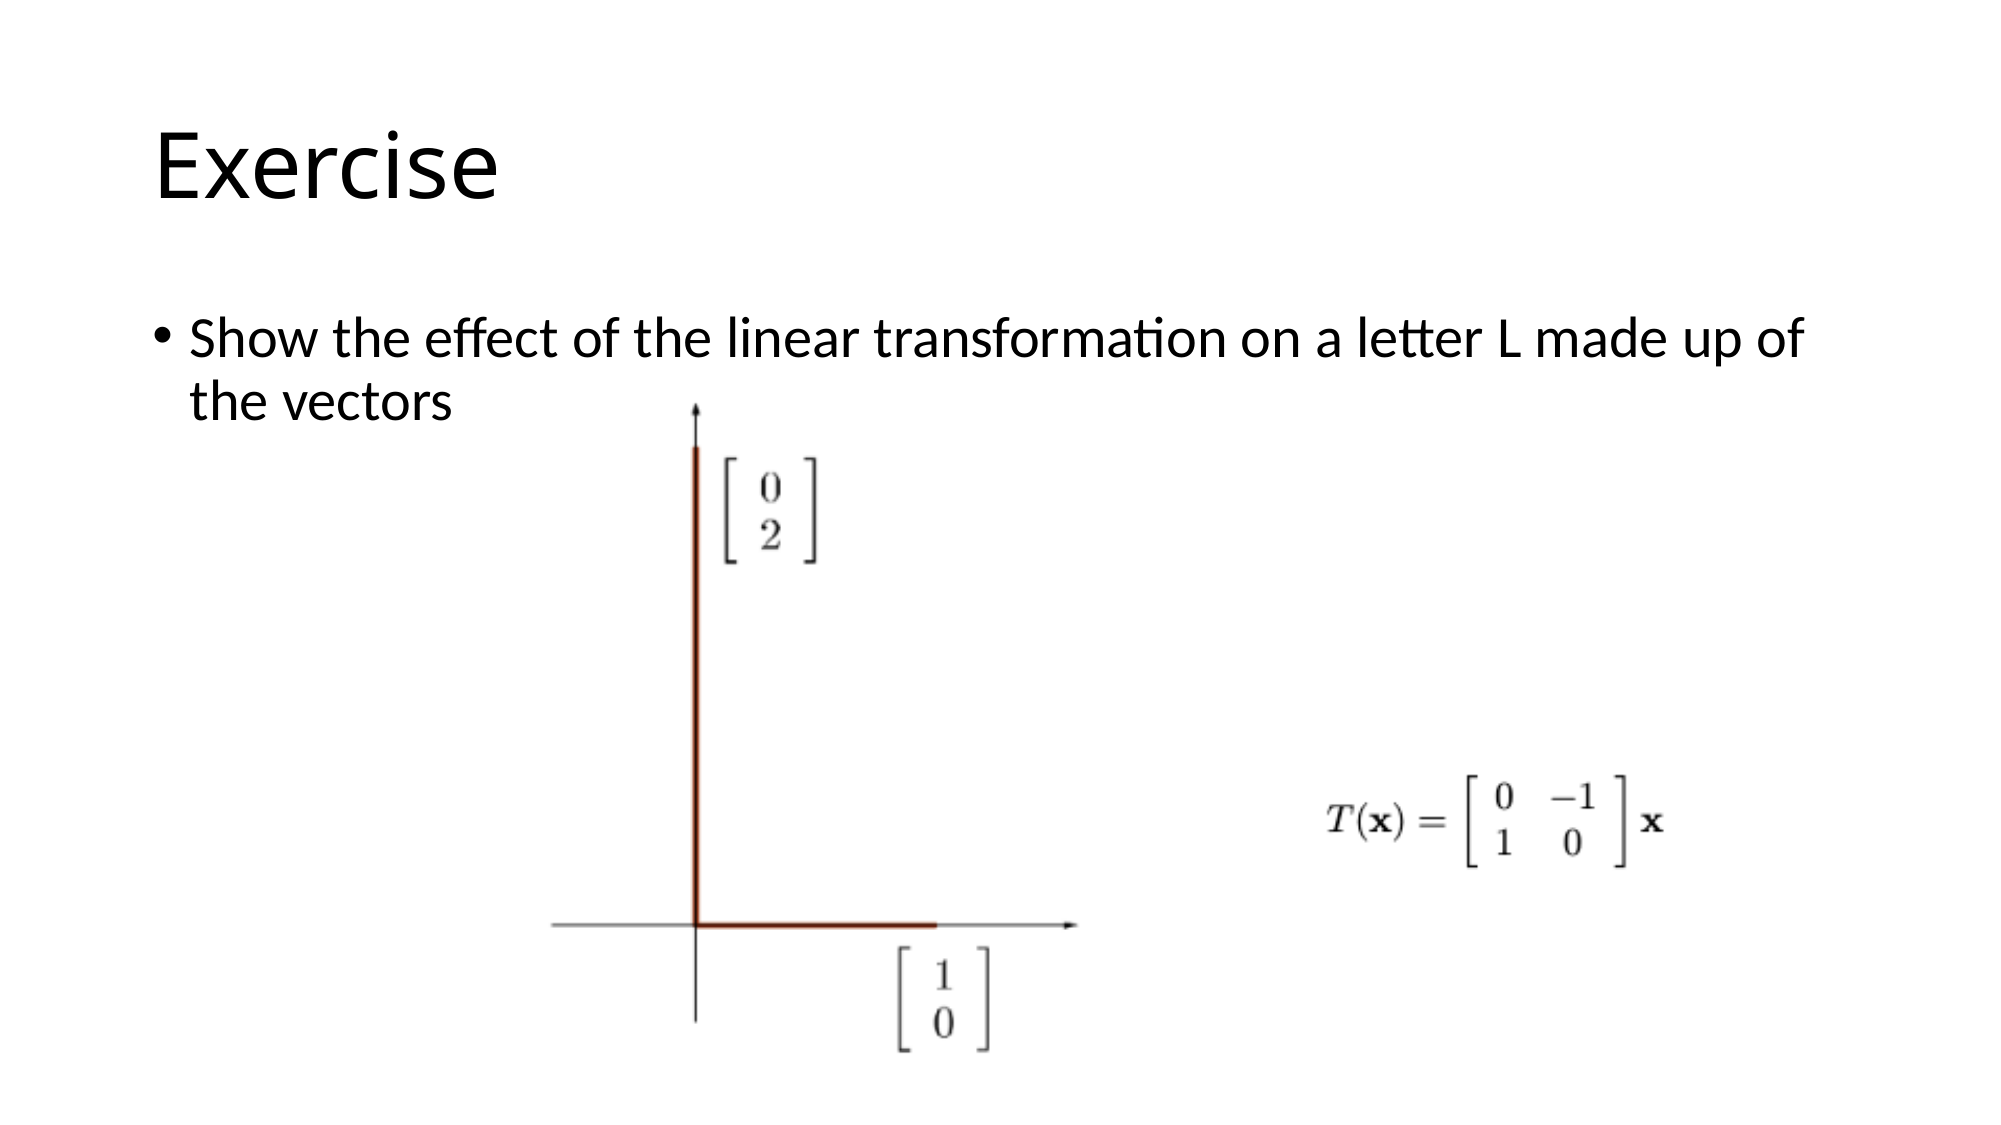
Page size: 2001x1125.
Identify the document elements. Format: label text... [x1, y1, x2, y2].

picture [1288, 740, 1710, 891]
title Exercise [137, 59, 1863, 278]
picture [522, 383, 1115, 1097]
